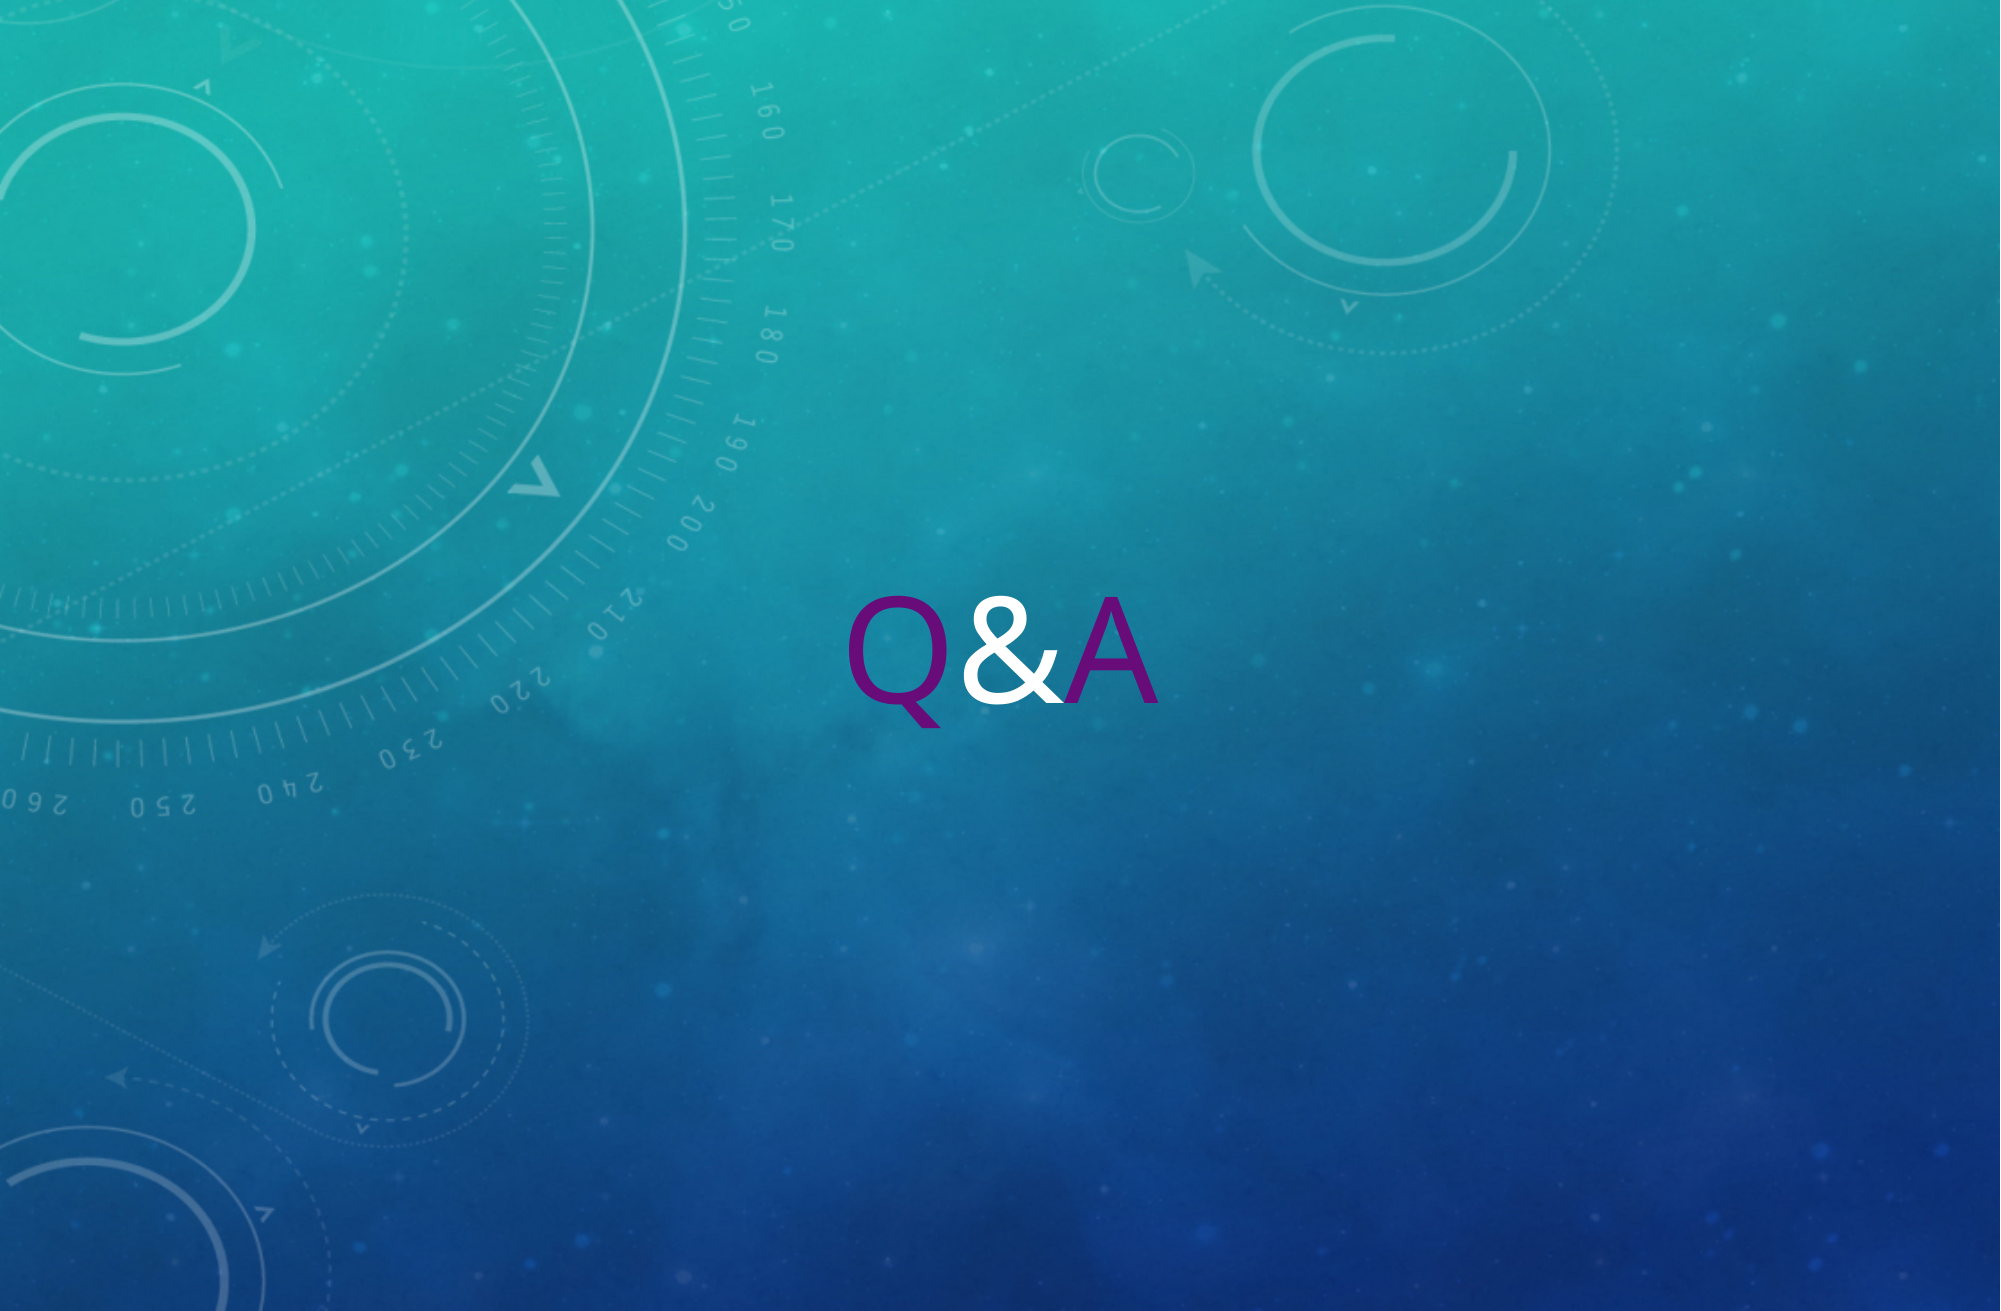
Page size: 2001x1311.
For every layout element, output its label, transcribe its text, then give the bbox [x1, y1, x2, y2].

picture [0, 0, 2000, 1311]
text_box Q&A [641, 536, 1359, 775]
